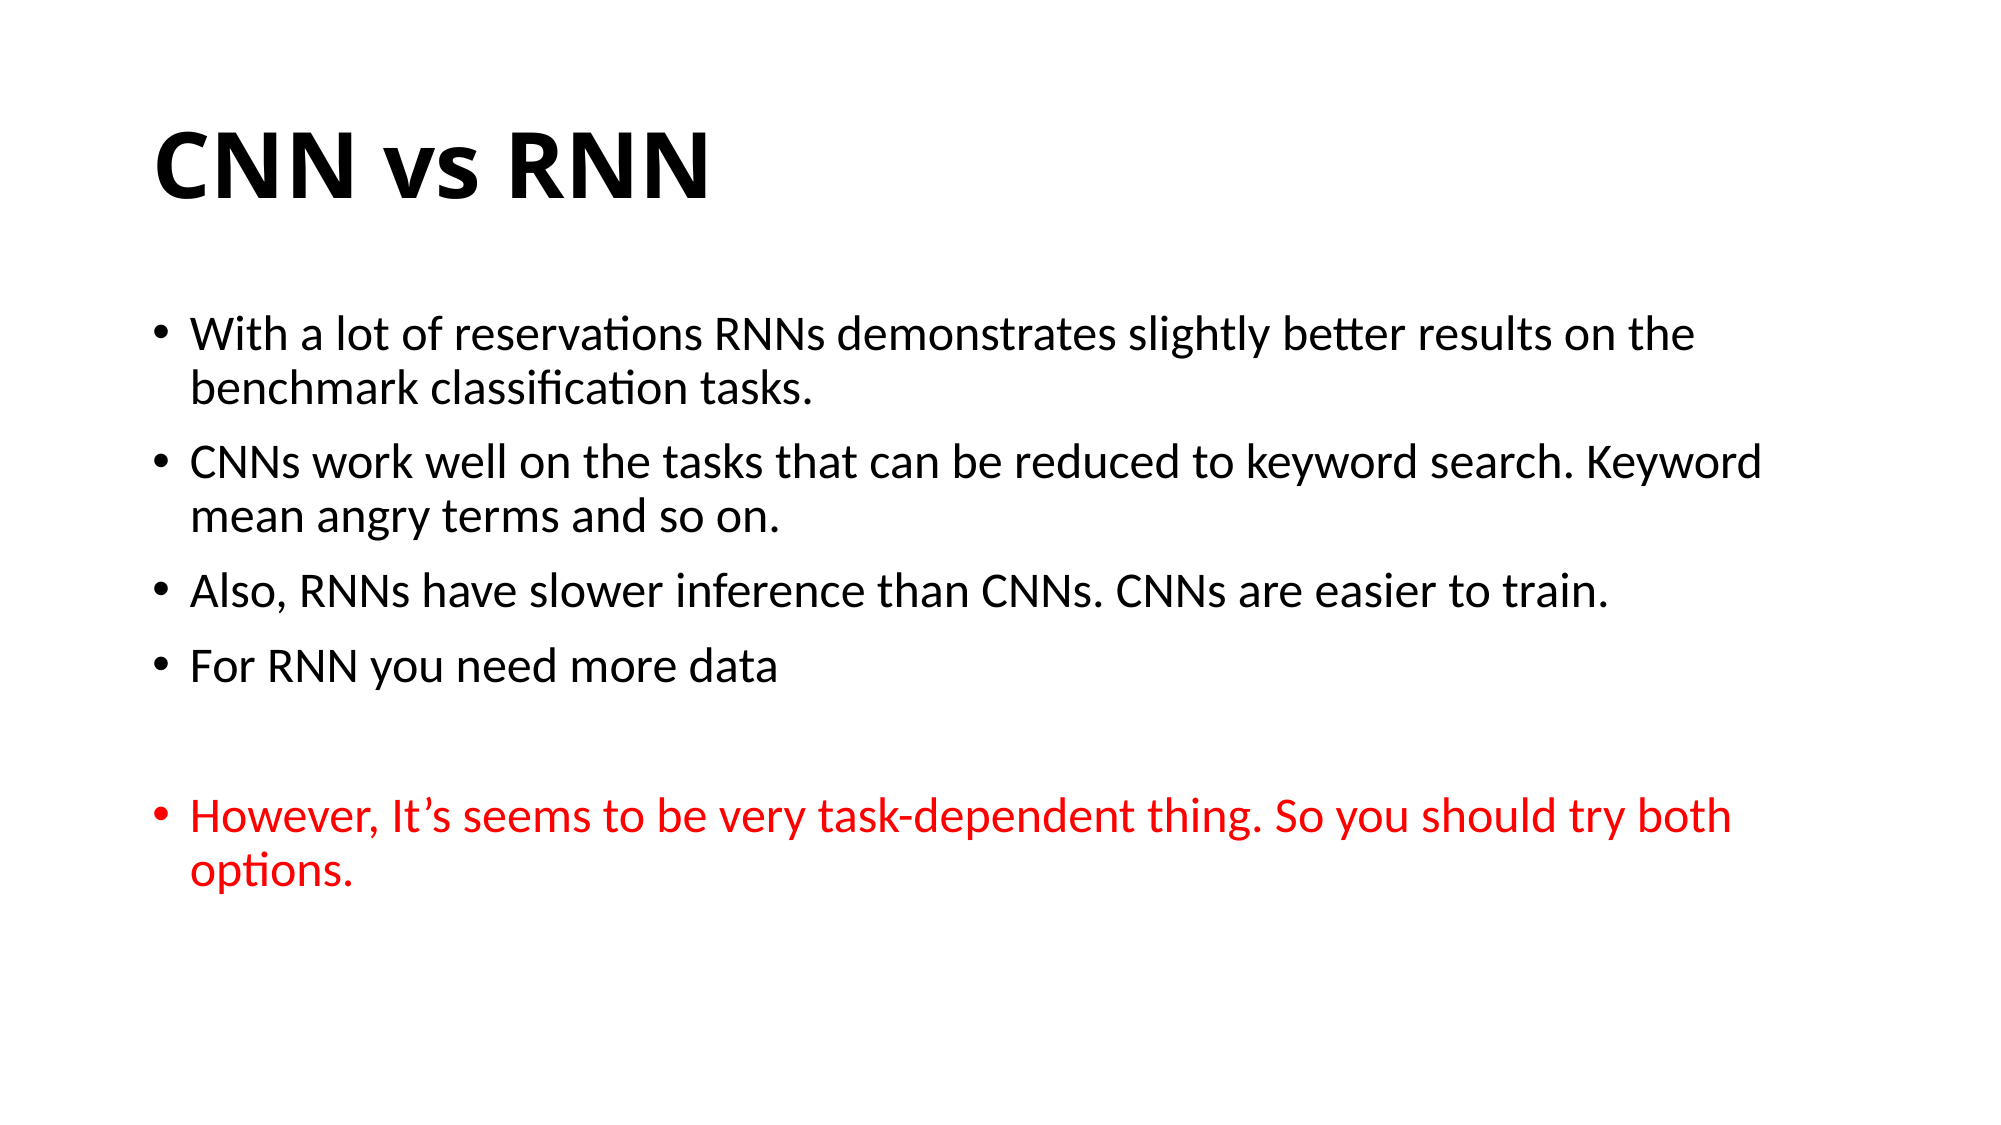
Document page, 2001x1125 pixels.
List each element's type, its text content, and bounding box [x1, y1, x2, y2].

title CNN vs RNN [137, 59, 1863, 278]
list With a lot of reservations RNNs demonstrates slightly better results on the benchmark classification tasks. CNNs work well on the tasks that can be reduced to keyword search. Keyword mean angry terms and so on. Also, RNNs have slower inference than CNNs. CNNs are easier to train. For RNN you need more data However, It’s seems to be very task-dependent thing. So you should try both options. [137, 299, 1863, 1014]
